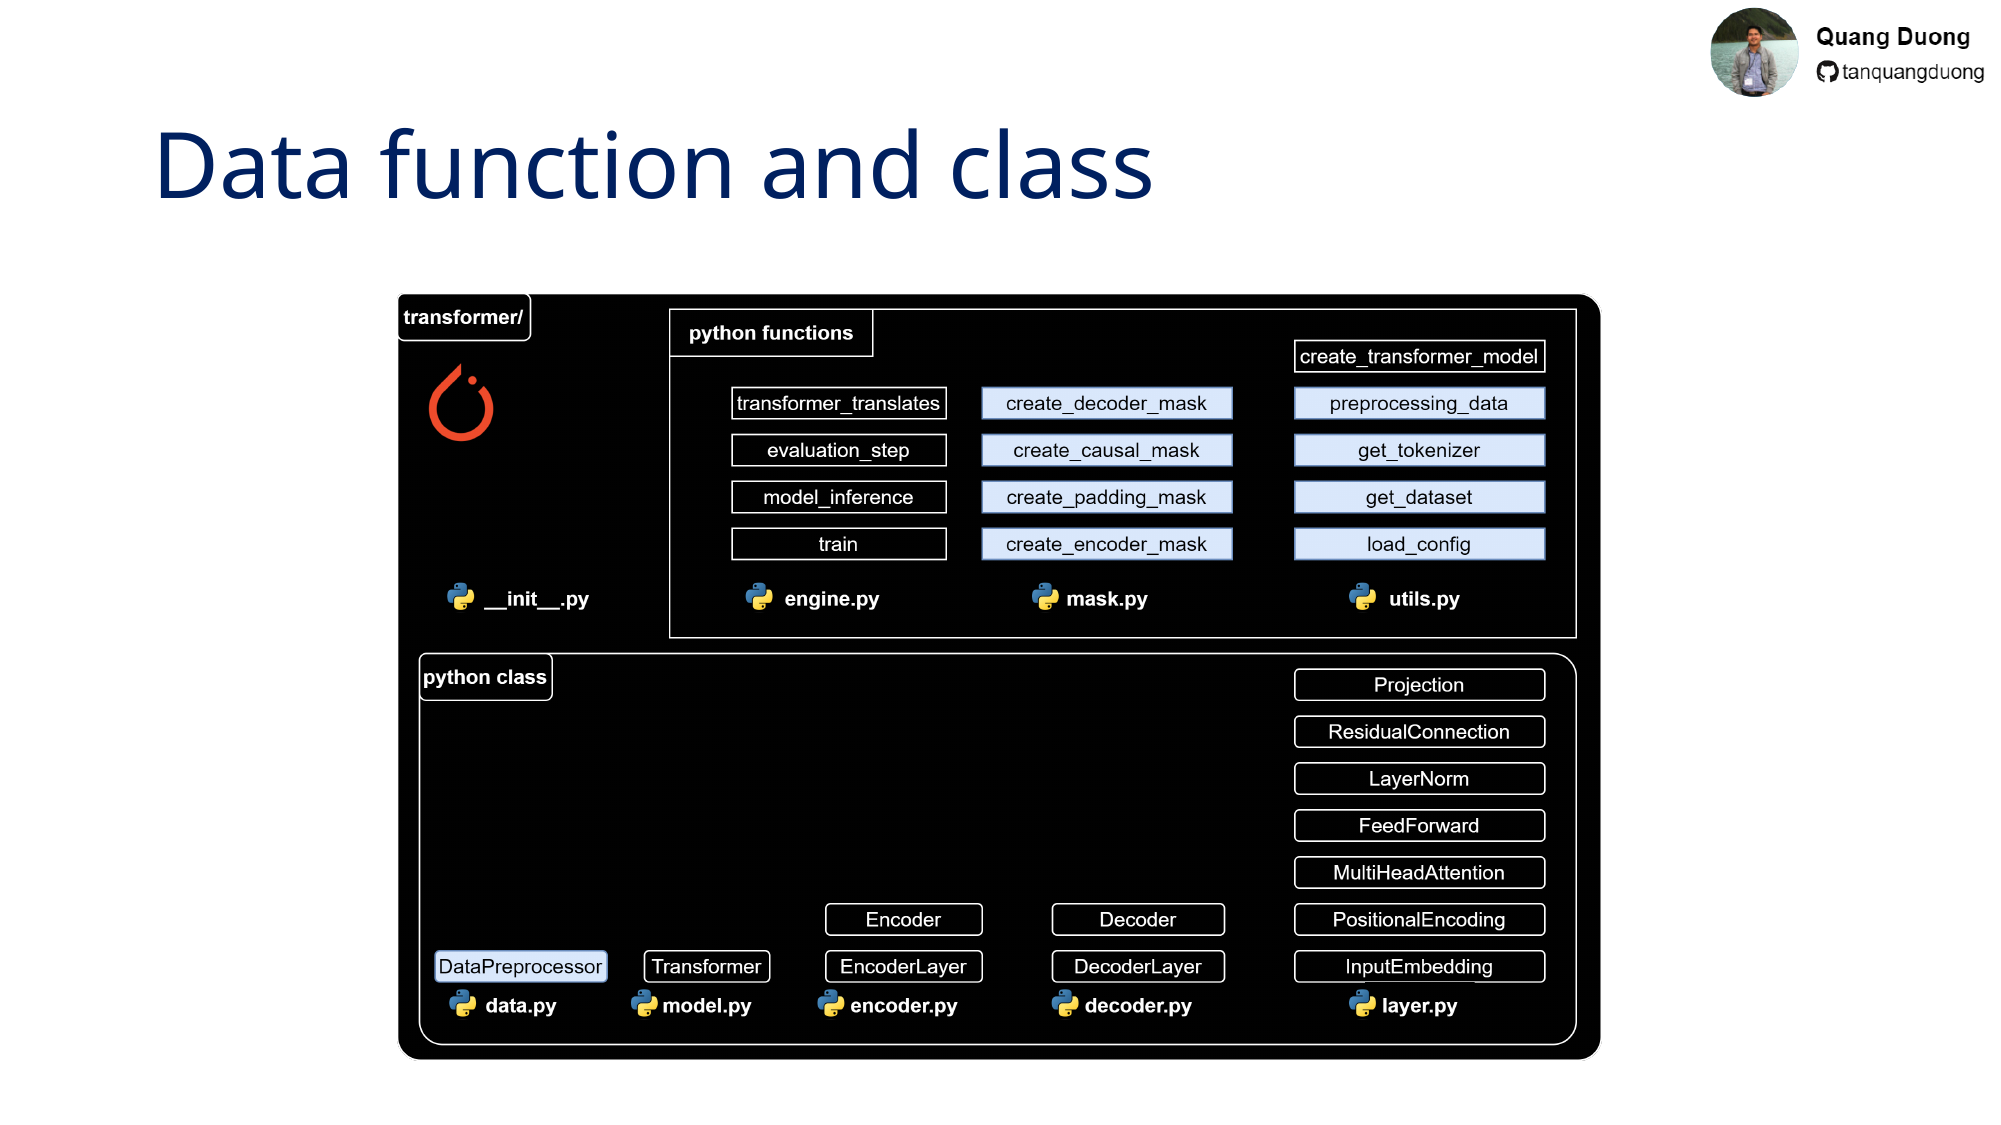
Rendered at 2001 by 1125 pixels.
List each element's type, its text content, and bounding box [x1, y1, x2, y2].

title Data function and class [137, 59, 1863, 278]
picture [380, 276, 1620, 1078]
picture [1704, 6, 1986, 101]
